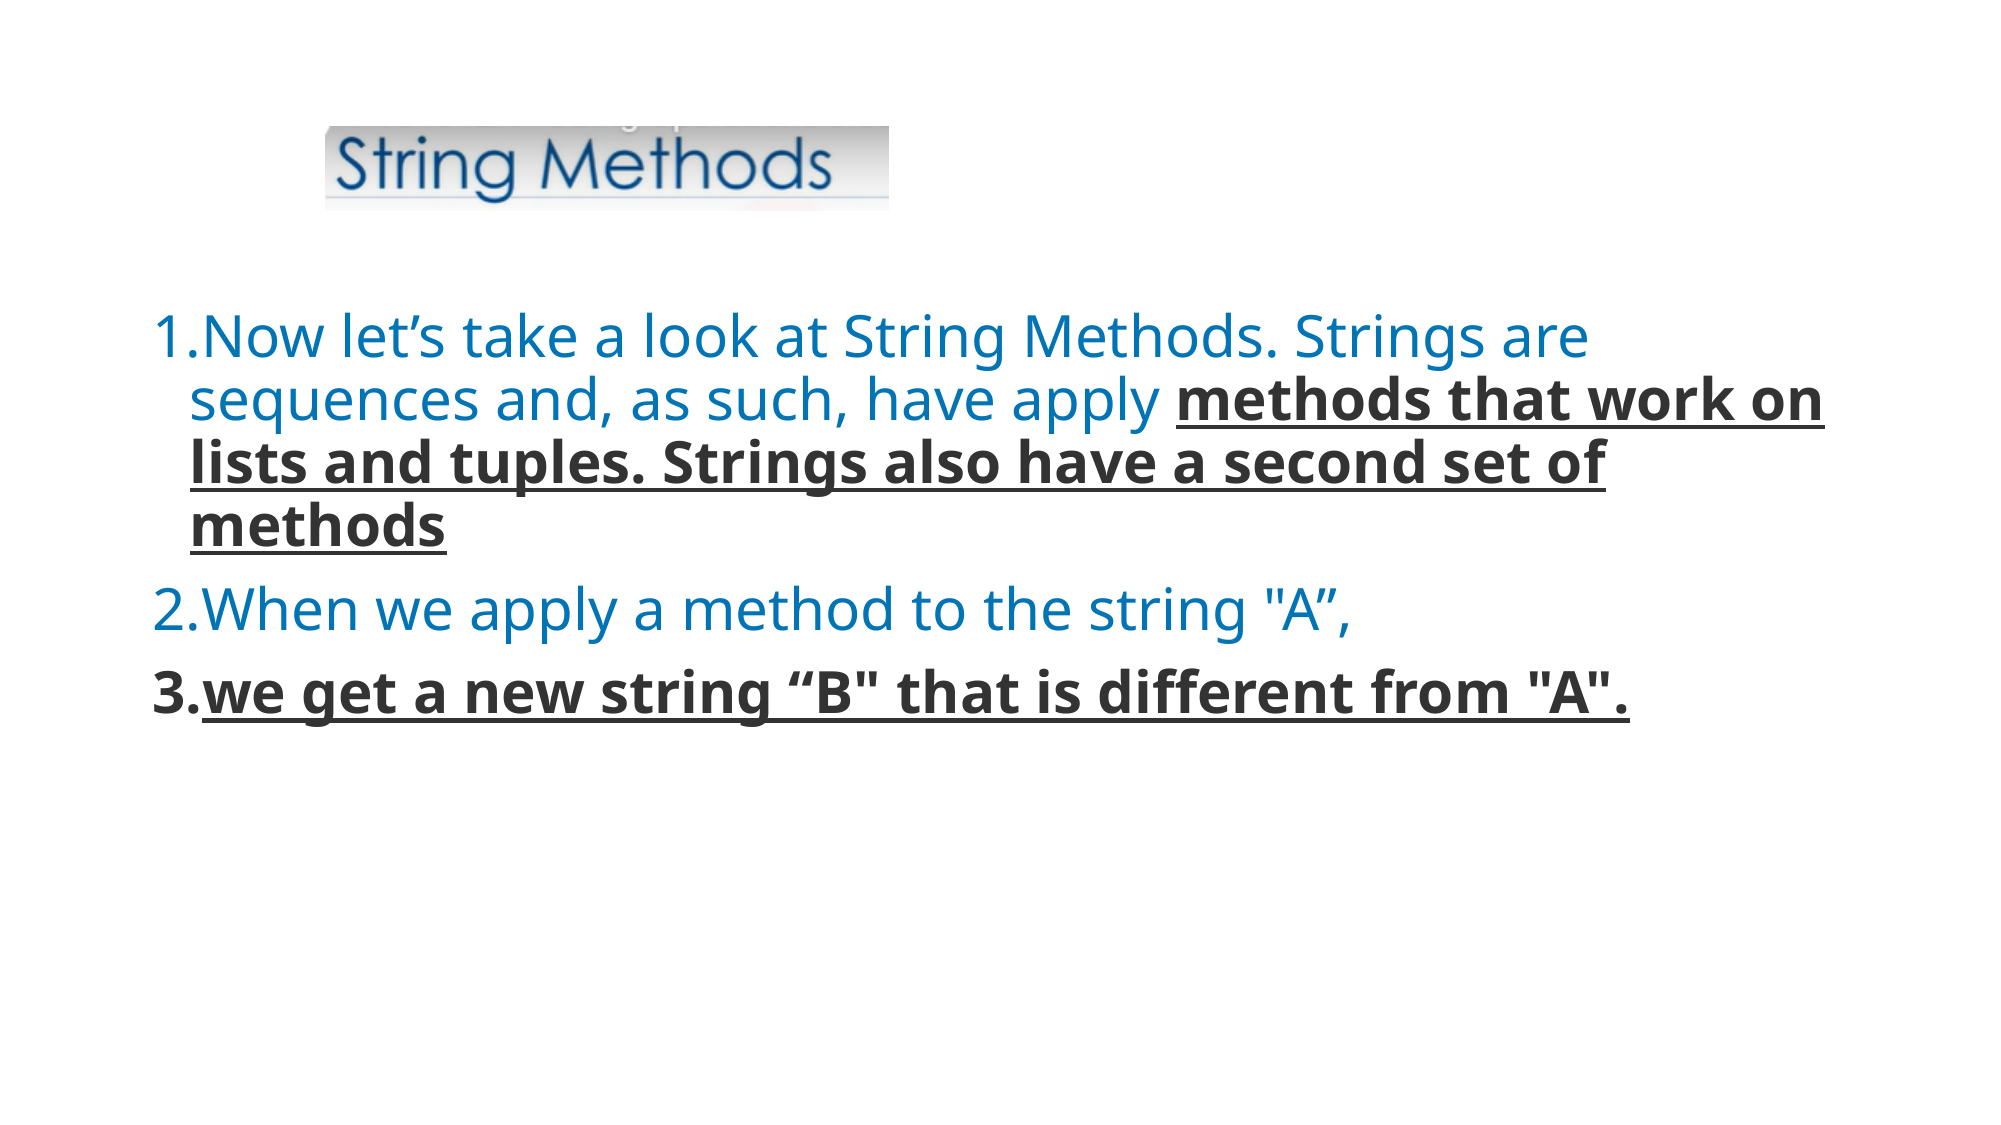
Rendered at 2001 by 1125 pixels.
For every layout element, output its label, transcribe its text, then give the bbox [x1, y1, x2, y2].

list Now let’s take a look at String Methods. Strings are sequences and, as such, have apply methods that work on lists and tuples. Strings also have a second set of methods When we apply a method to the string "A”, we get a new string “B" that is different from "A". [137, 299, 1863, 1014]
picture [325, 126, 889, 211]
